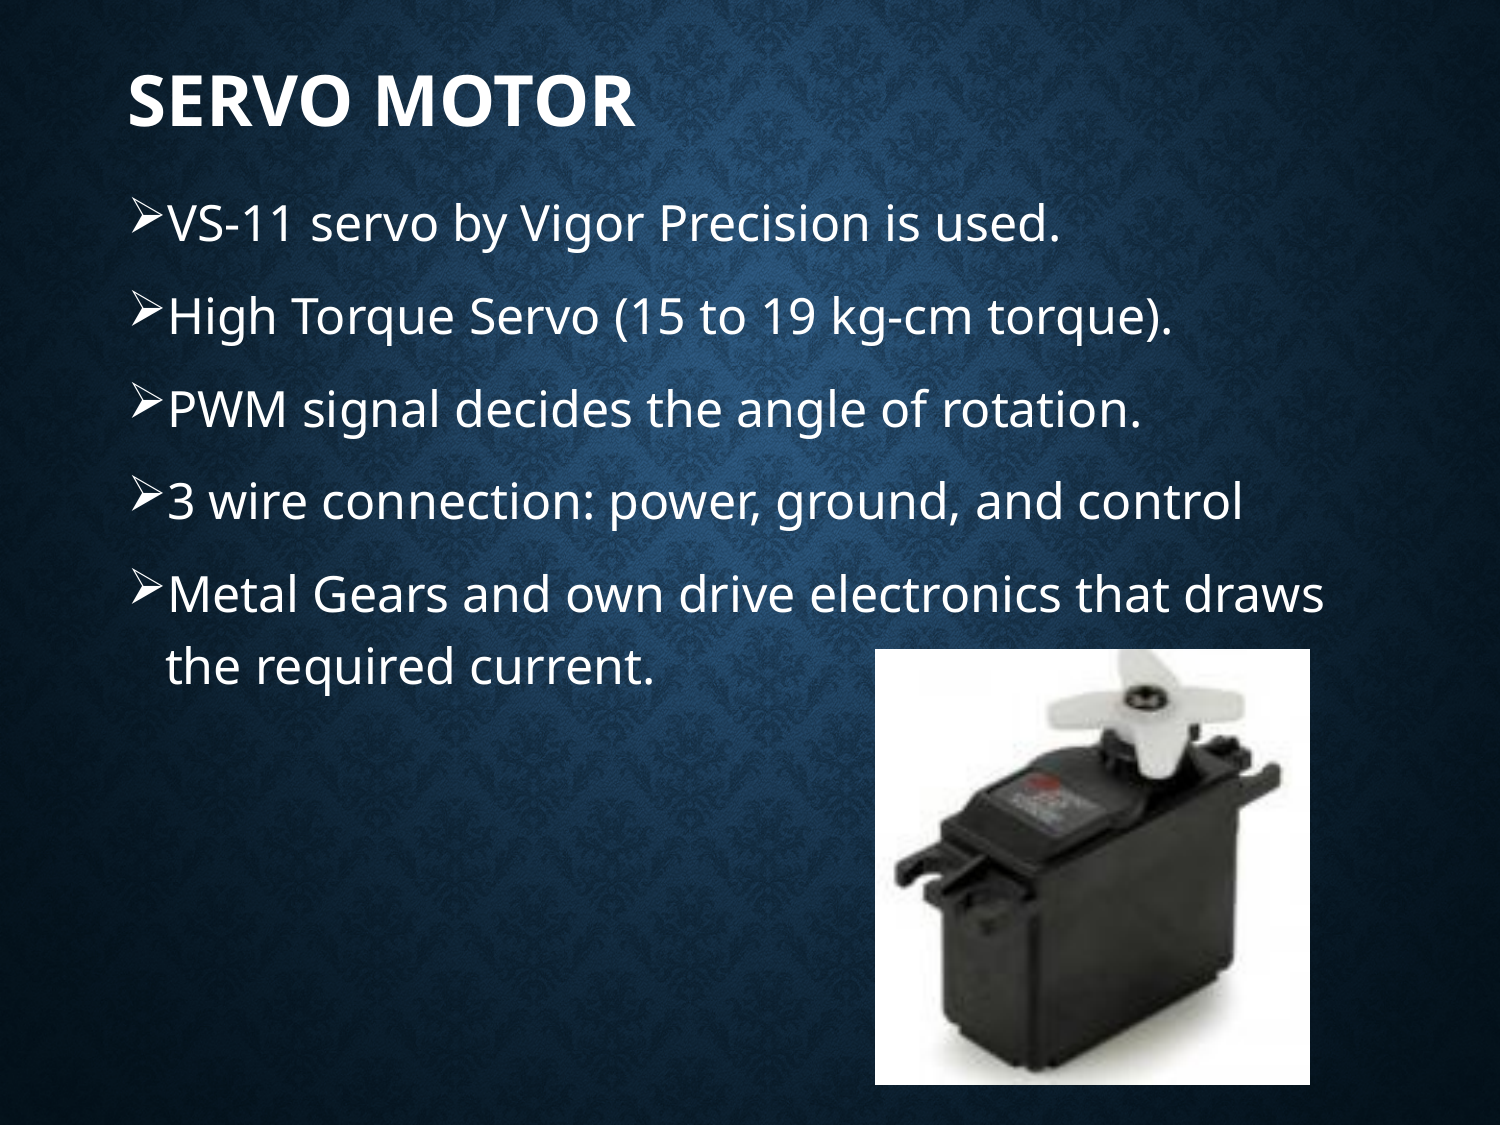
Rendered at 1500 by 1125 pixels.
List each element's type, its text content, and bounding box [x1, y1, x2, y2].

picture [874, 649, 1310, 1085]
list VS-11 servo by Vigor Precision is used. High Torque Servo (15 to 19 kg-cm torque). PWM signal decides the angle of rotation. 3 wire connection: power, ground, and control Metal Gears and own drive electronics that draws the required current. [112, 171, 1387, 950]
title SERVO MOTOR [112, 34, 1387, 171]
